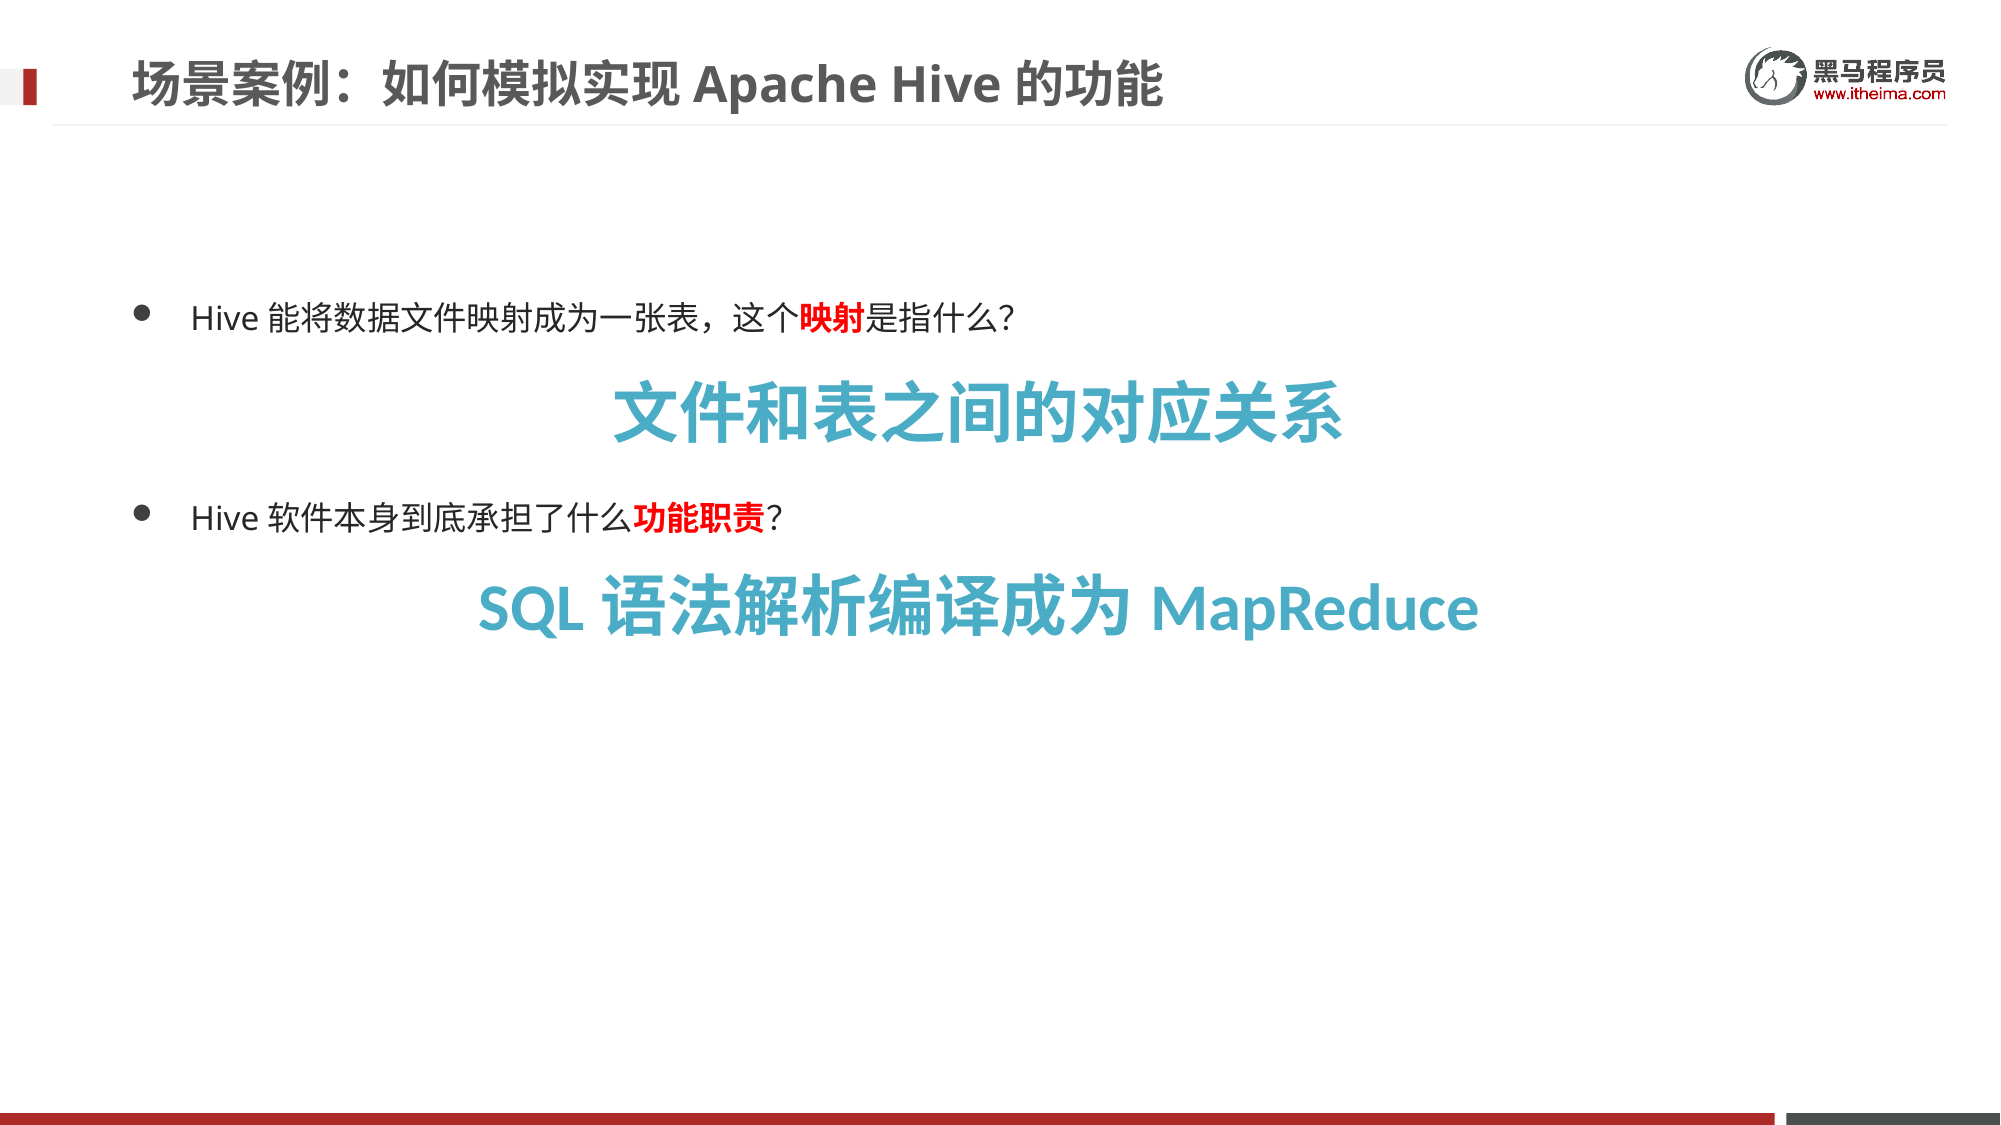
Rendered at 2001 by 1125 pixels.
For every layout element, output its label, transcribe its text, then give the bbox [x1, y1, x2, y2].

title 场景案例：如何模拟实现Apache Hive的功能 [116, 40, 1556, 125]
text_box SQL语法解析编译成为MapReduce [463, 556, 1496, 651]
list Hive能将数据文件映射成为一张表，这个映射是指什么？ Hive软件本身到底承担了什么功能职责？ [116, 270, 1880, 963]
picture [1744, 46, 1946, 106]
text_box 文件和表之间的对应关系 [597, 362, 1362, 458]
